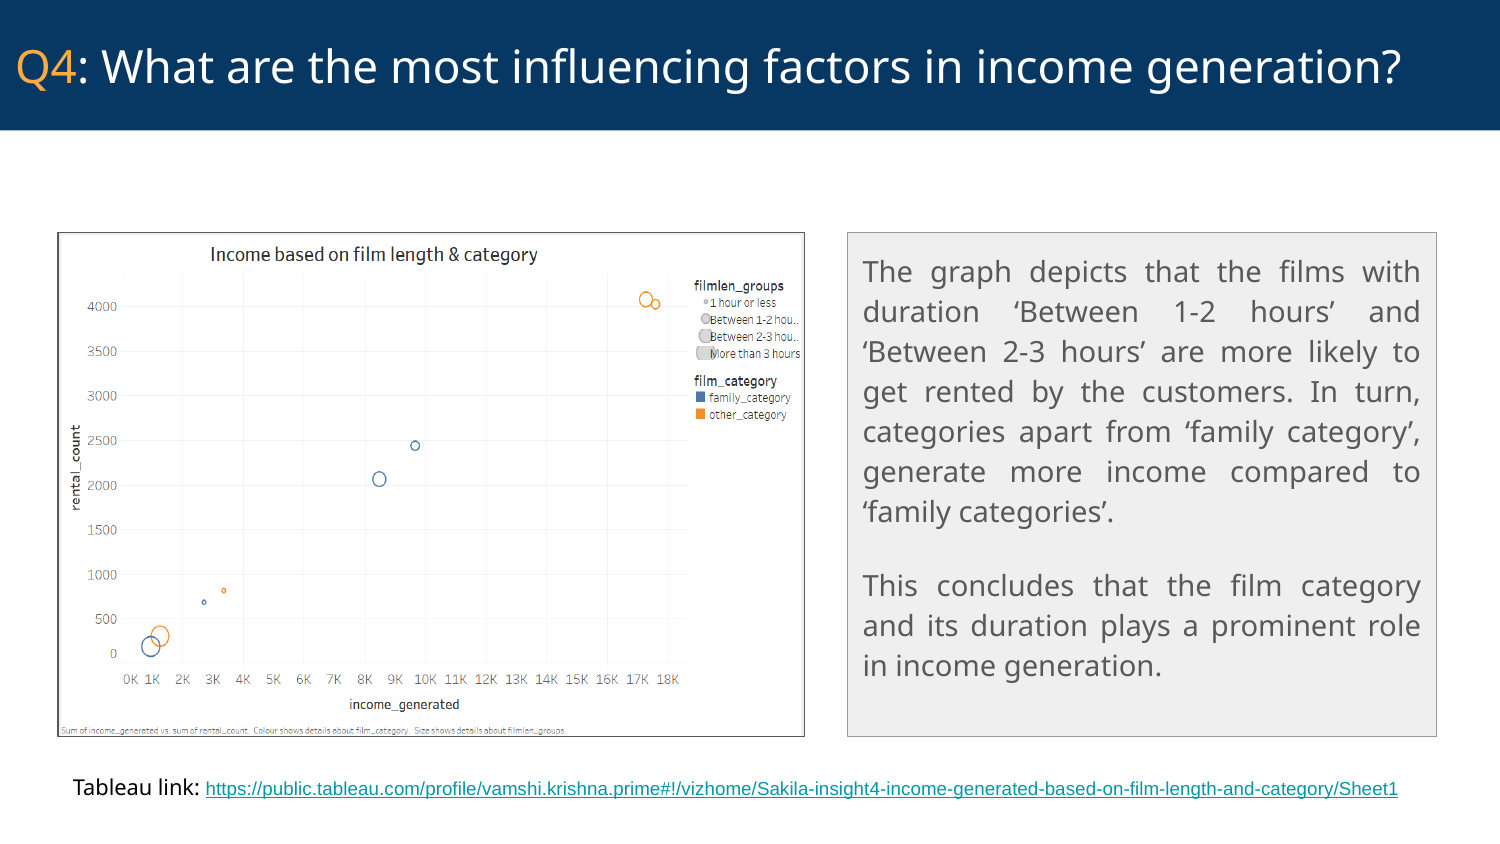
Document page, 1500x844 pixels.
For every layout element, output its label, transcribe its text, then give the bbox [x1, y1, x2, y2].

text_box Tableau link: https://public.tableau.com/profile/vamshi.krishna.prime#!/vizhome/Sakila-insight4-income-generated-based-on-film-length-and-category/Sheet1 [58, 766, 1479, 808]
list The graph depicts that the films with duration ‘Between 1-2 hours’ and ‘Between 2-3 hours’ are more likely to get rented by the customers. In turn, categories apart from ‘family category’, generate more income compared to ‘family categories’. This concludes that the film category and its duration plays a prominent role in income generation. [847, 232, 1437, 737]
picture [61, 235, 801, 736]
title Q4: What are the most influencing factors in income generation? [0, 0, 1500, 131]
text_box <visualization> [58, 232, 805, 239]
